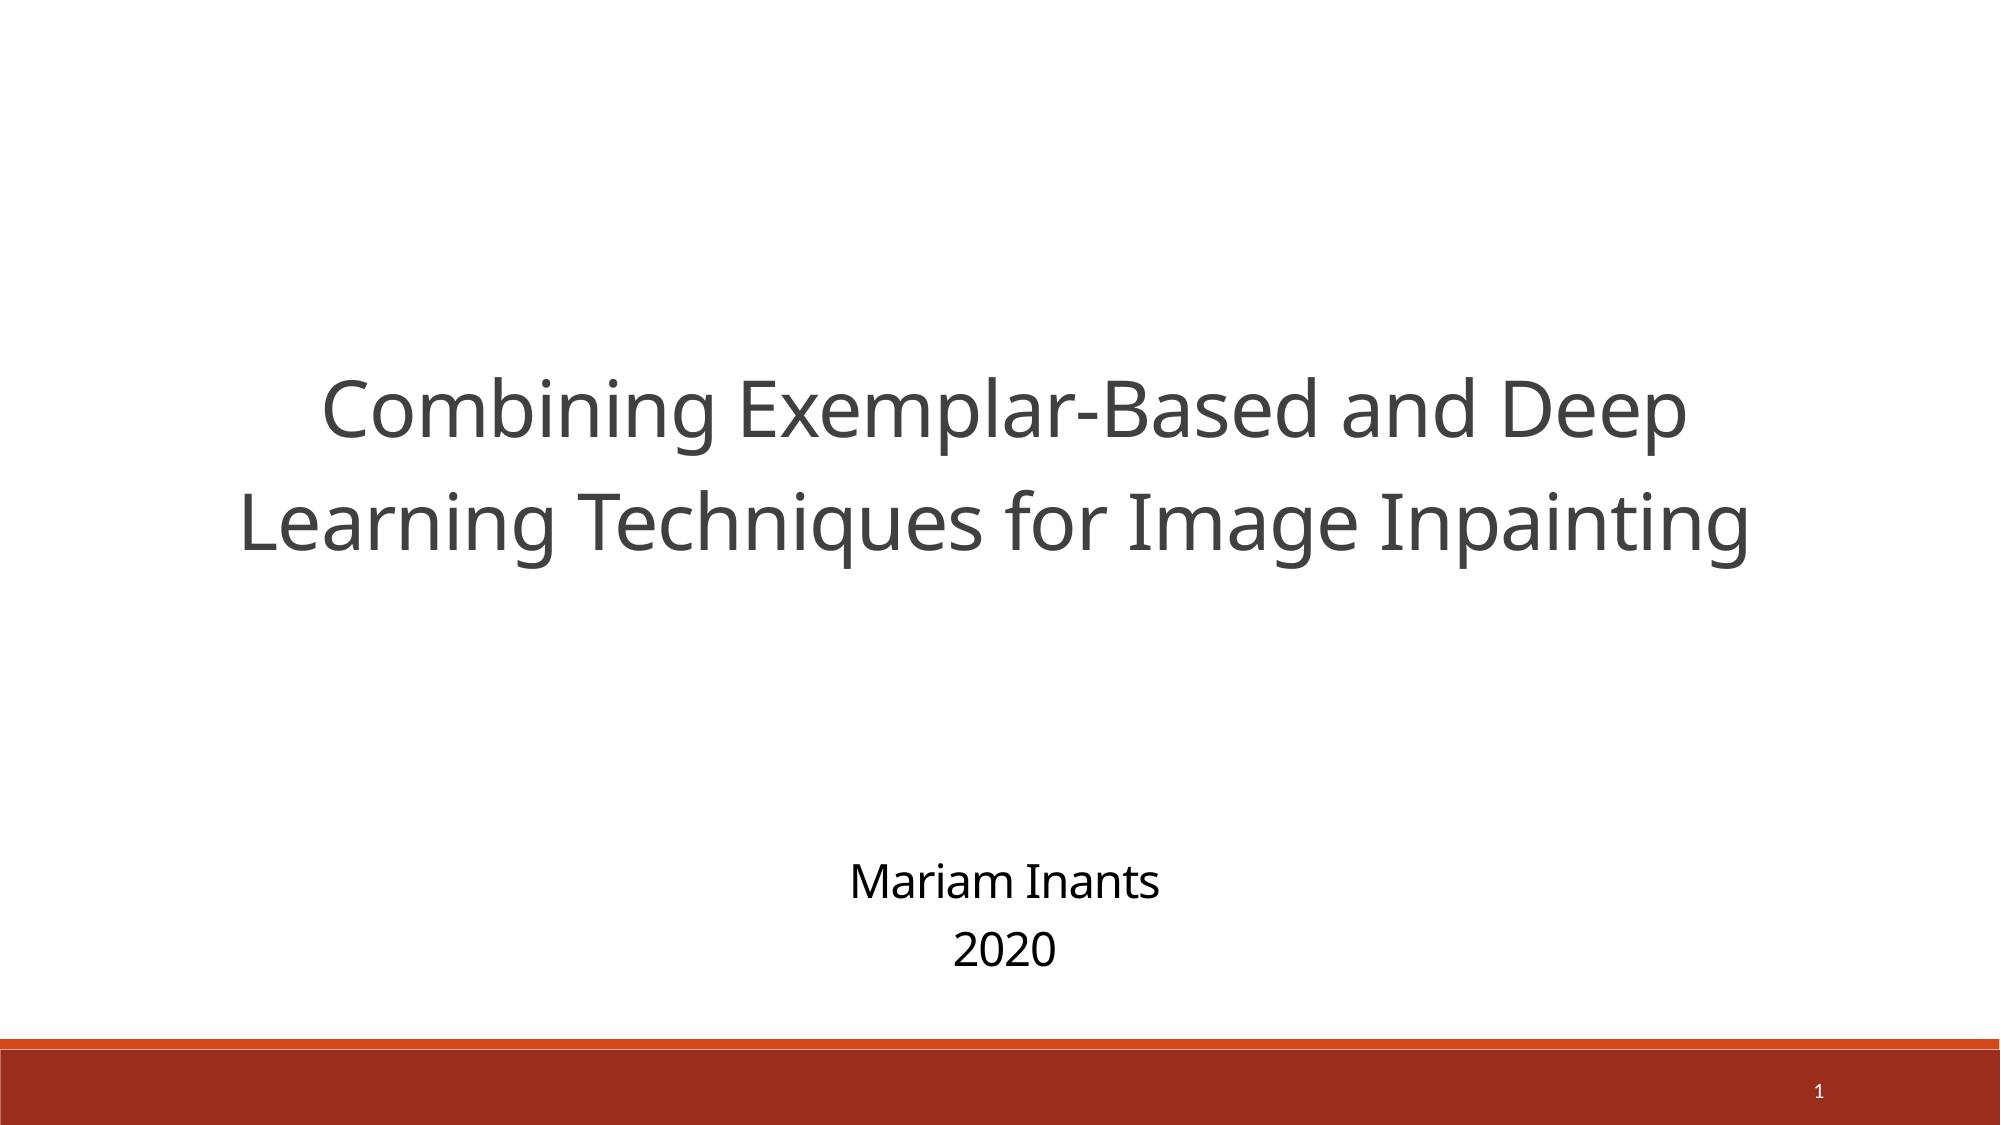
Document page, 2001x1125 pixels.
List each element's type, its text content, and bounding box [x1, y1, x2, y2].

text_box Combining Exemplar-Based and Deep Learning Techniques for Image Inpainting Mariam Inants 2020 [179, 124, 1830, 1003]
slide_number 1 [1624, 1059, 1840, 1120]
